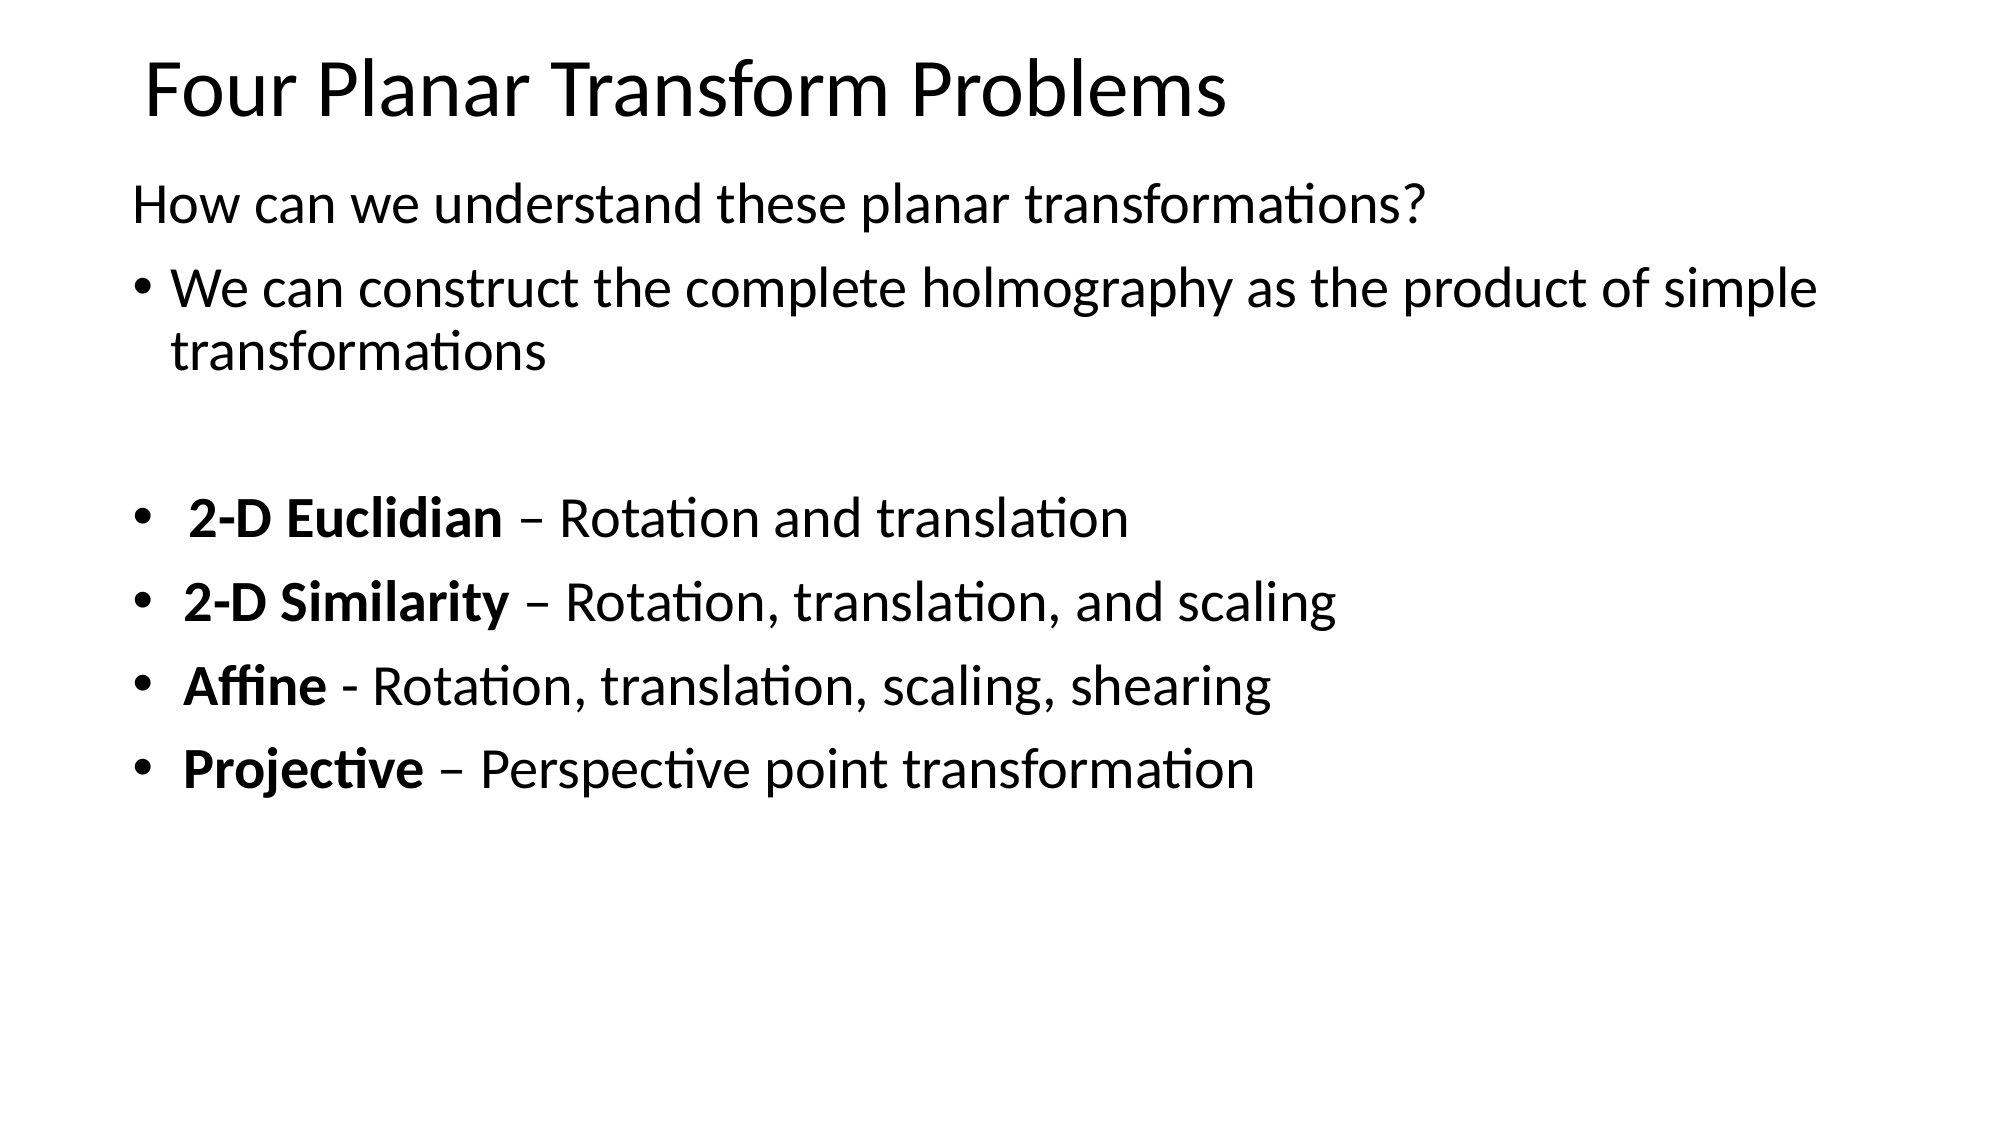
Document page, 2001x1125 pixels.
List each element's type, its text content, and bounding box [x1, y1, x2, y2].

title Four Planar Transform Problems [129, 18, 1855, 162]
